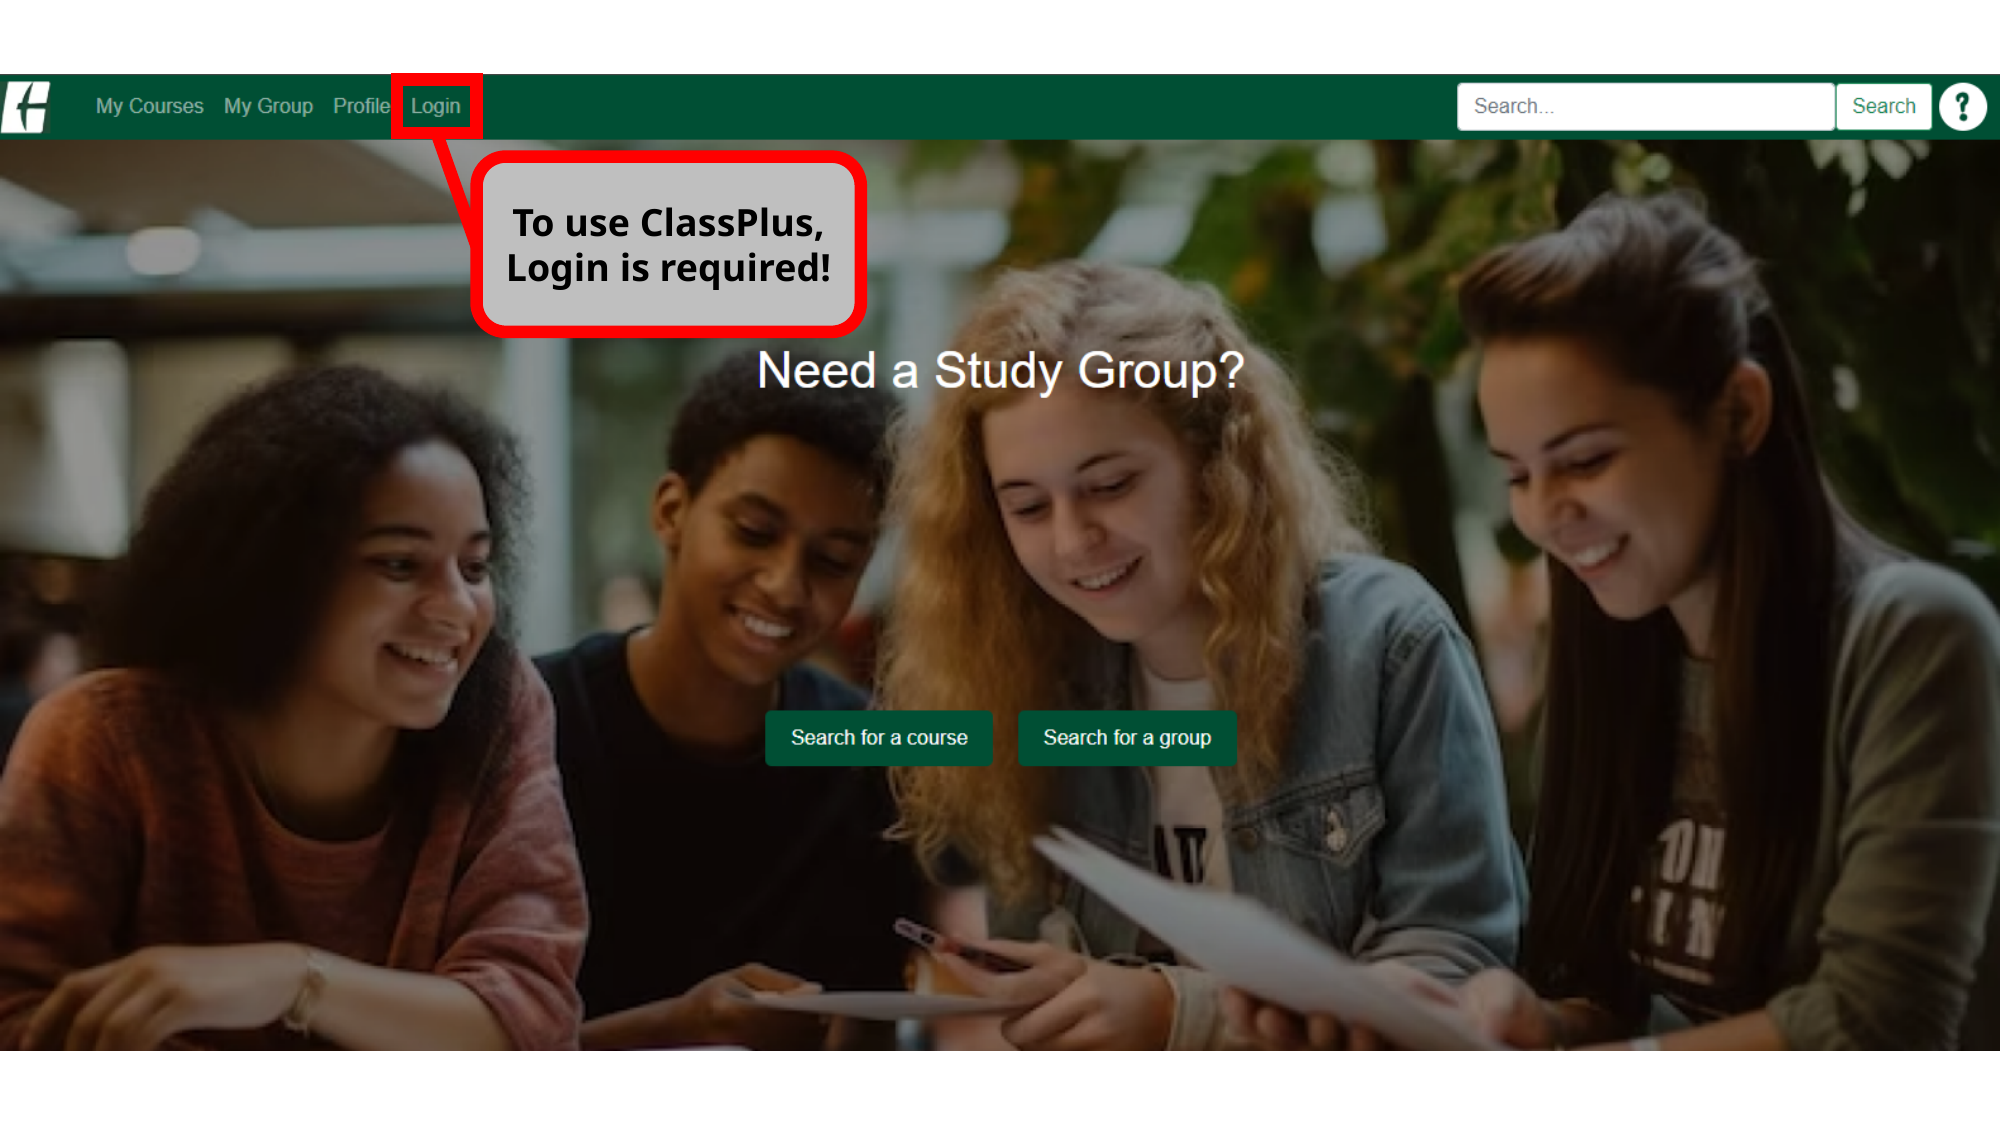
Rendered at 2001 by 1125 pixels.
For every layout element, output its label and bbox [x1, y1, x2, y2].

text_box [0, 74, 2000, 1051]
